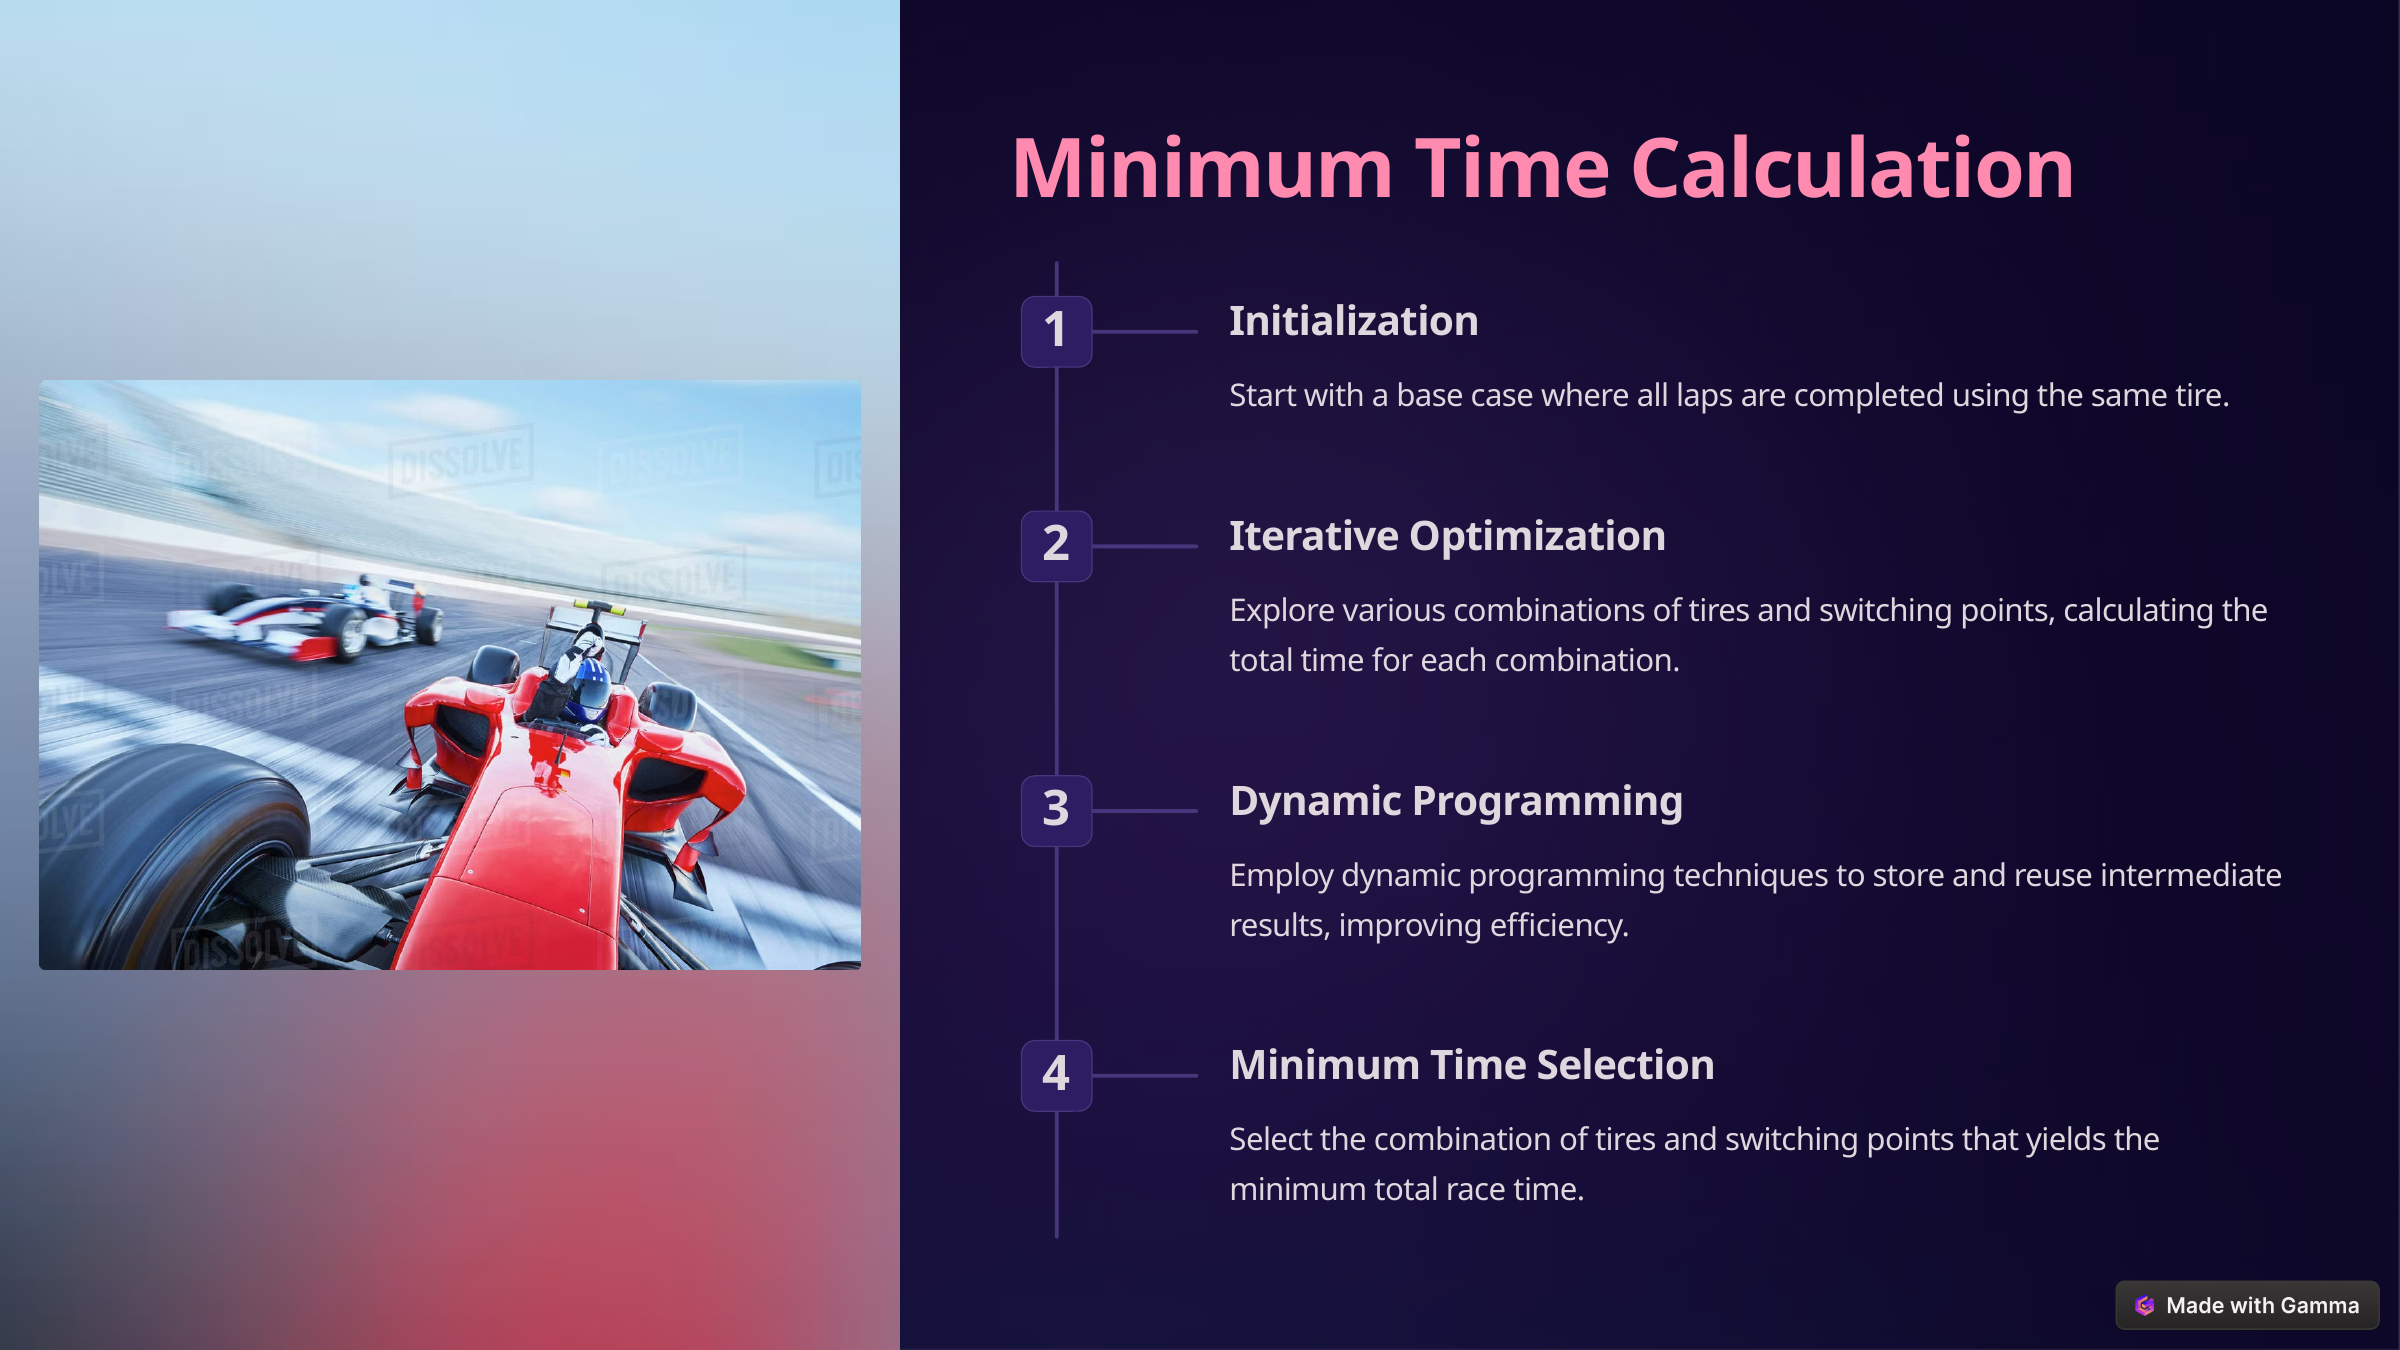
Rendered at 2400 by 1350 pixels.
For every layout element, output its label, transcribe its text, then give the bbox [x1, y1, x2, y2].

text_box Select the combination of tires and switching points that yields the minimum total race time. [1229, 1106, 2291, 1208]
text_box [1021, 296, 1093, 368]
text_box [1054, 261, 1059, 296]
text_box 4 [1043, 1051, 1070, 1101]
text_box [1093, 1073, 1199, 1078]
text_box Initialization [1229, 292, 1641, 345]
text_box Iterative Optimization [1229, 507, 1641, 559]
text_box 3 [1043, 786, 1071, 836]
text_box 1 [1046, 307, 1067, 357]
text_box 2 [1043, 521, 1071, 572]
text_box Minimum Time Selection [1229, 1036, 1695, 1089]
picture [0, 0, 900, 1350]
text_box Employ dynamic programming techniques to store and reuse intermediate results, improving efficiency. [1229, 842, 2291, 943]
text_box [1021, 1040, 1093, 1112]
text_box [1054, 582, 1059, 775]
text_box [1093, 329, 1199, 334]
text_box [1054, 847, 1059, 1040]
text_box Explore various combinations of tires and switching points, calculating the total time for each combination. [1229, 577, 2291, 678]
text_box [1054, 1112, 1059, 1239]
text_box [1021, 511, 1093, 582]
text_box Minimum Time Calculation [1009, 111, 2024, 215]
text_box Start with a base case where all laps are completed using the same tire. [1229, 362, 2291, 414]
text_box [1054, 368, 1059, 511]
text_box Dynamic Programming [1229, 771, 1653, 824]
text_box [1021, 775, 1093, 847]
text_box [1093, 544, 1199, 549]
text_box [1093, 809, 1199, 813]
picture [2106, 1271, 2389, 1339]
